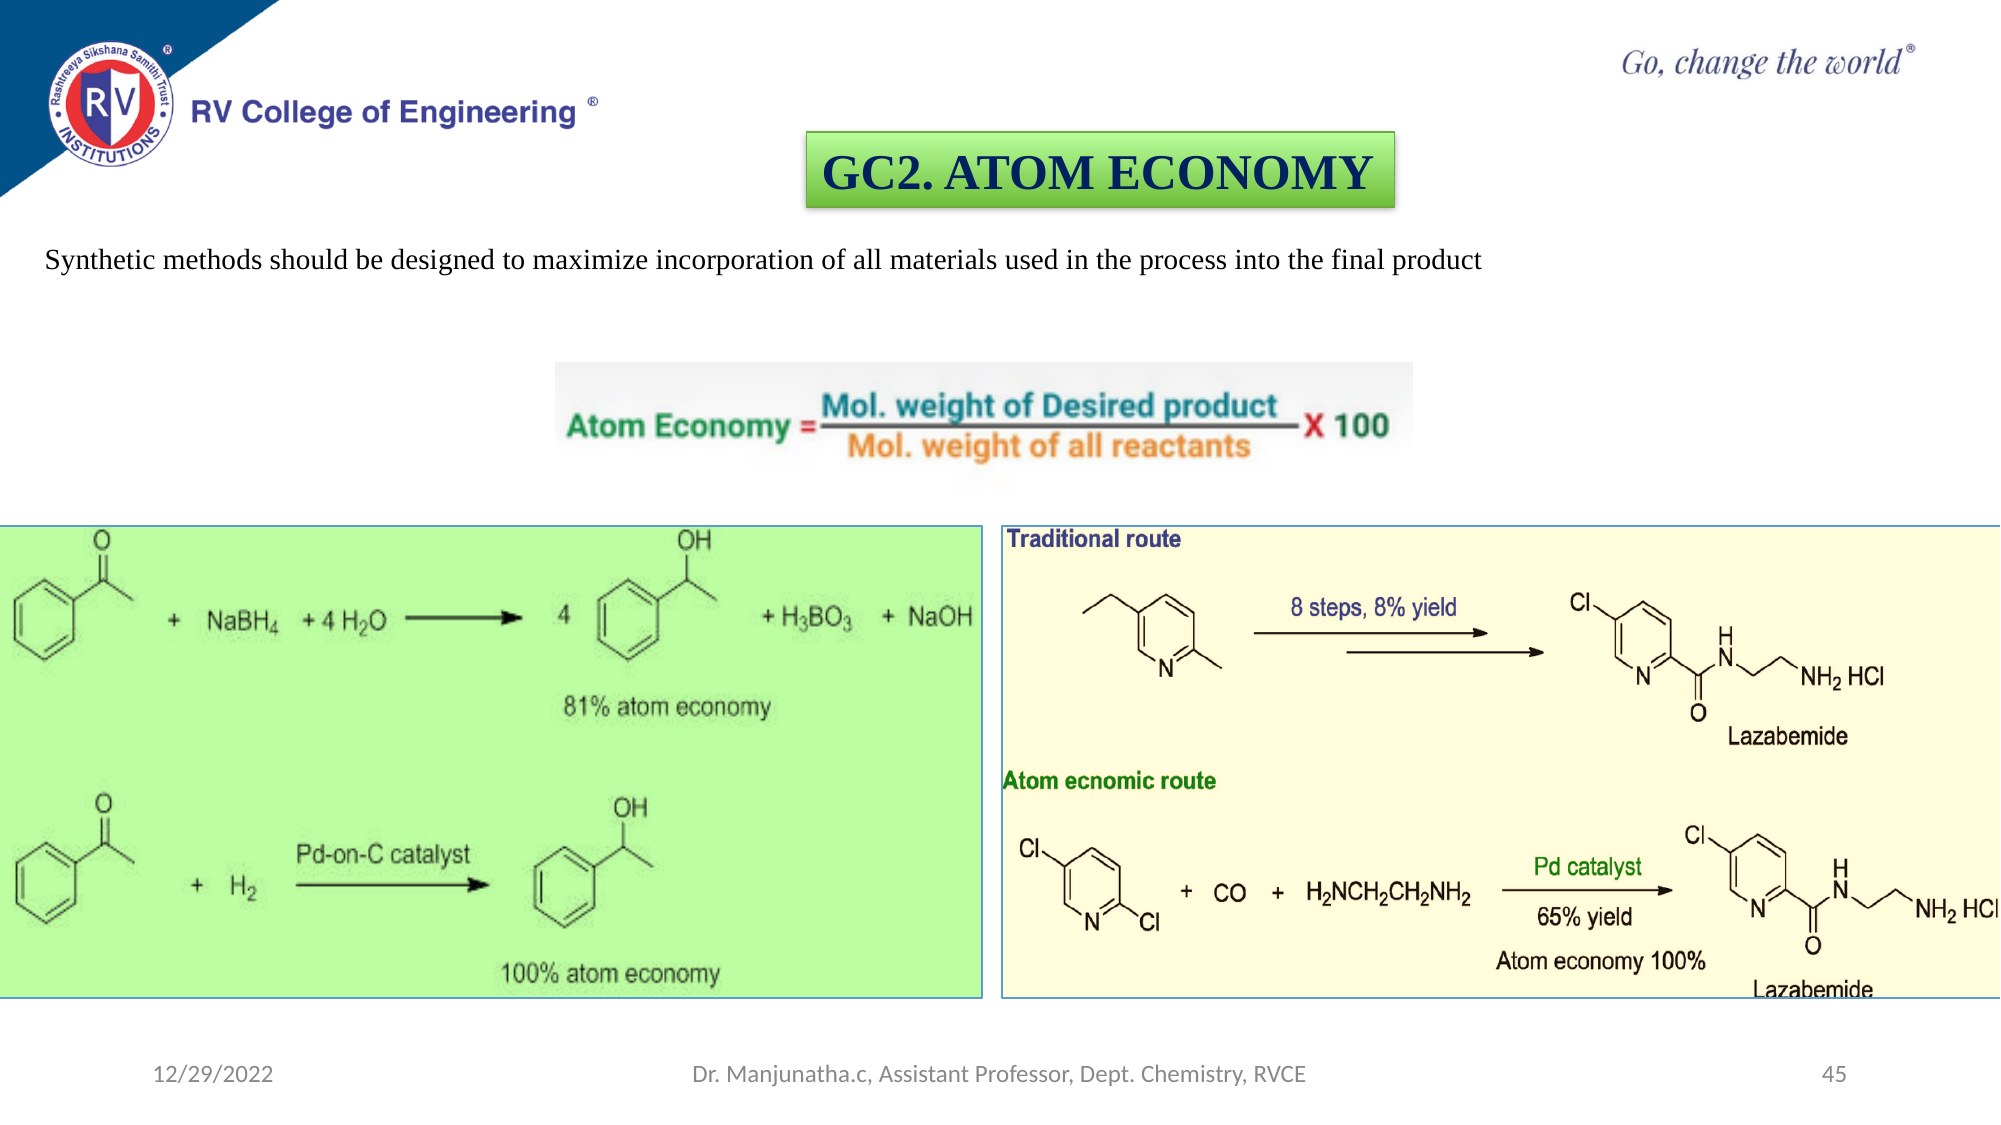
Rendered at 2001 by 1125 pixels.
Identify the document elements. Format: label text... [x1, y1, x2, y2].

picture [1604, 30, 1928, 93]
text_box GC2. ATOM ECONOMY [806, 131, 1395, 207]
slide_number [137, 1042, 588, 1103]
picture [0, 526, 982, 998]
picture [0, 0, 605, 204]
footer Dr. Manjunatha.c, Assistant Professor, Dept. Chemistry, RVCE [662, 1042, 1338, 1103]
picture [554, 361, 1413, 505]
slide_number ‹#› [1412, 1042, 1863, 1103]
text_box Synthetic methods should be designed to maximize incorporation of all materials used in the process into the final product [29, 232, 1976, 283]
picture [1002, 526, 2000, 998]
